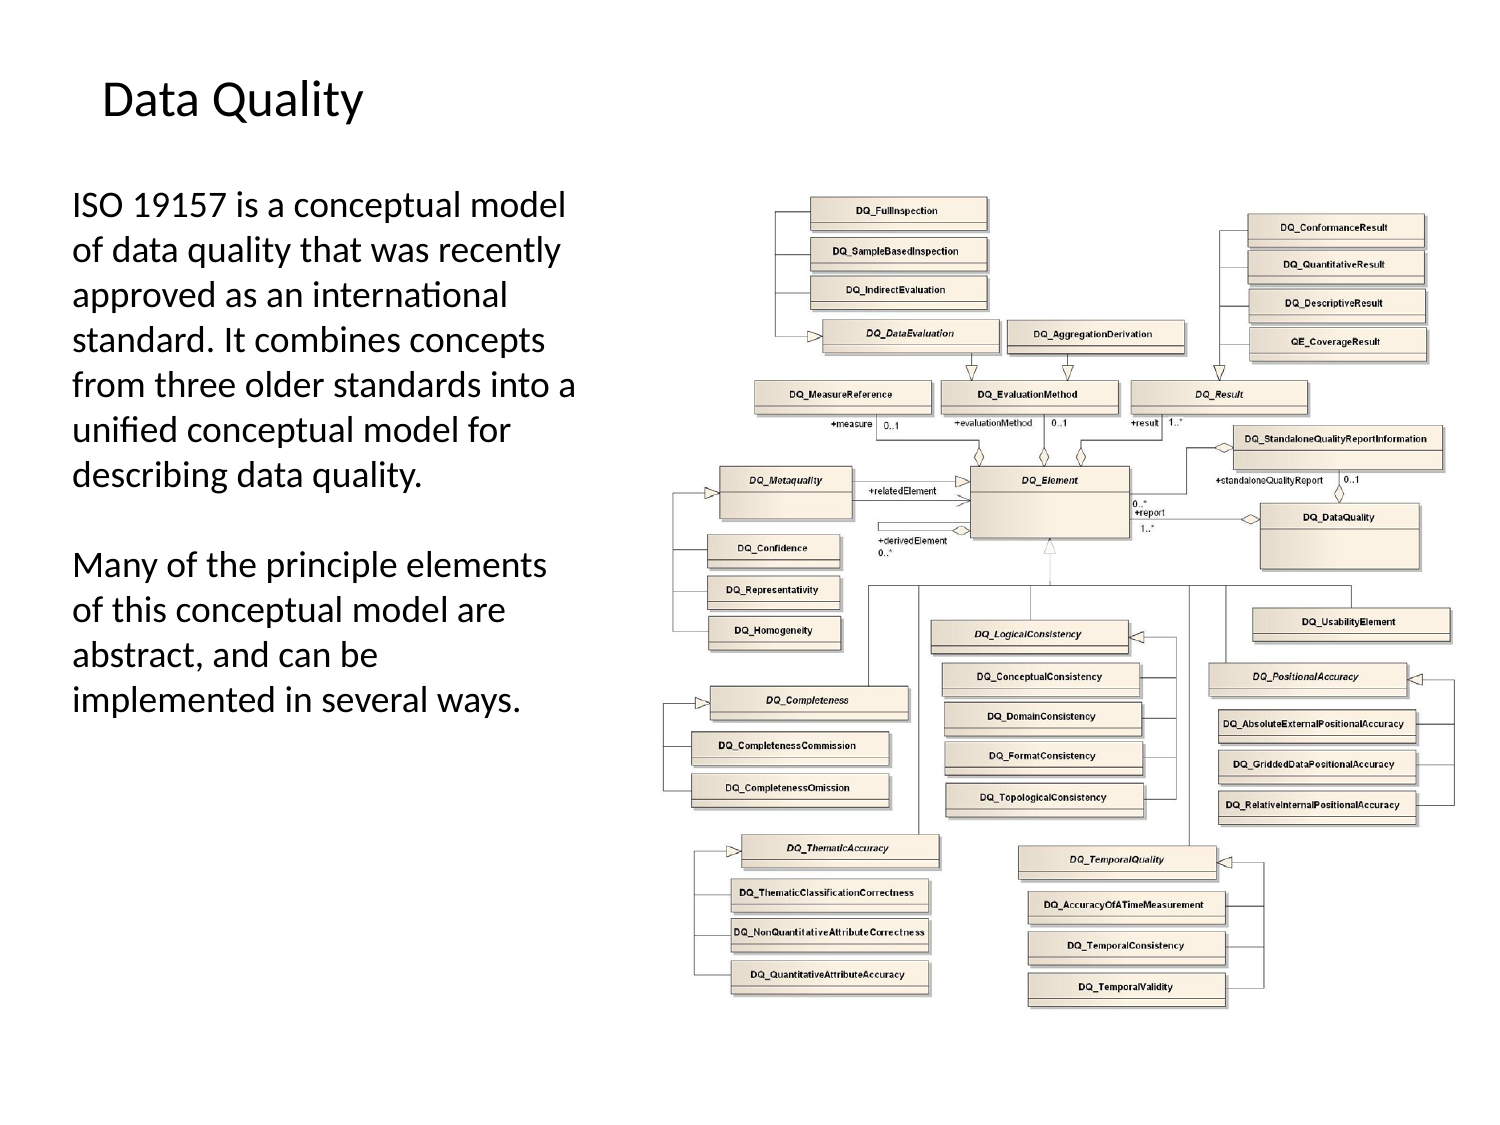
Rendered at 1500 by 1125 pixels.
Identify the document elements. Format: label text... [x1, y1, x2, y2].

title Data Quality [87, 56, 516, 135]
picture [649, 178, 1464, 1017]
text_box ISO 19157 is a conceptual model of data quality that was recently approved as an international standard. It combines concepts from three older standards into a unified conceptual model for describing data quality. Many of the principle elements of this conceptual model are abstract, and can be implemented in several ways. [57, 172, 601, 728]
